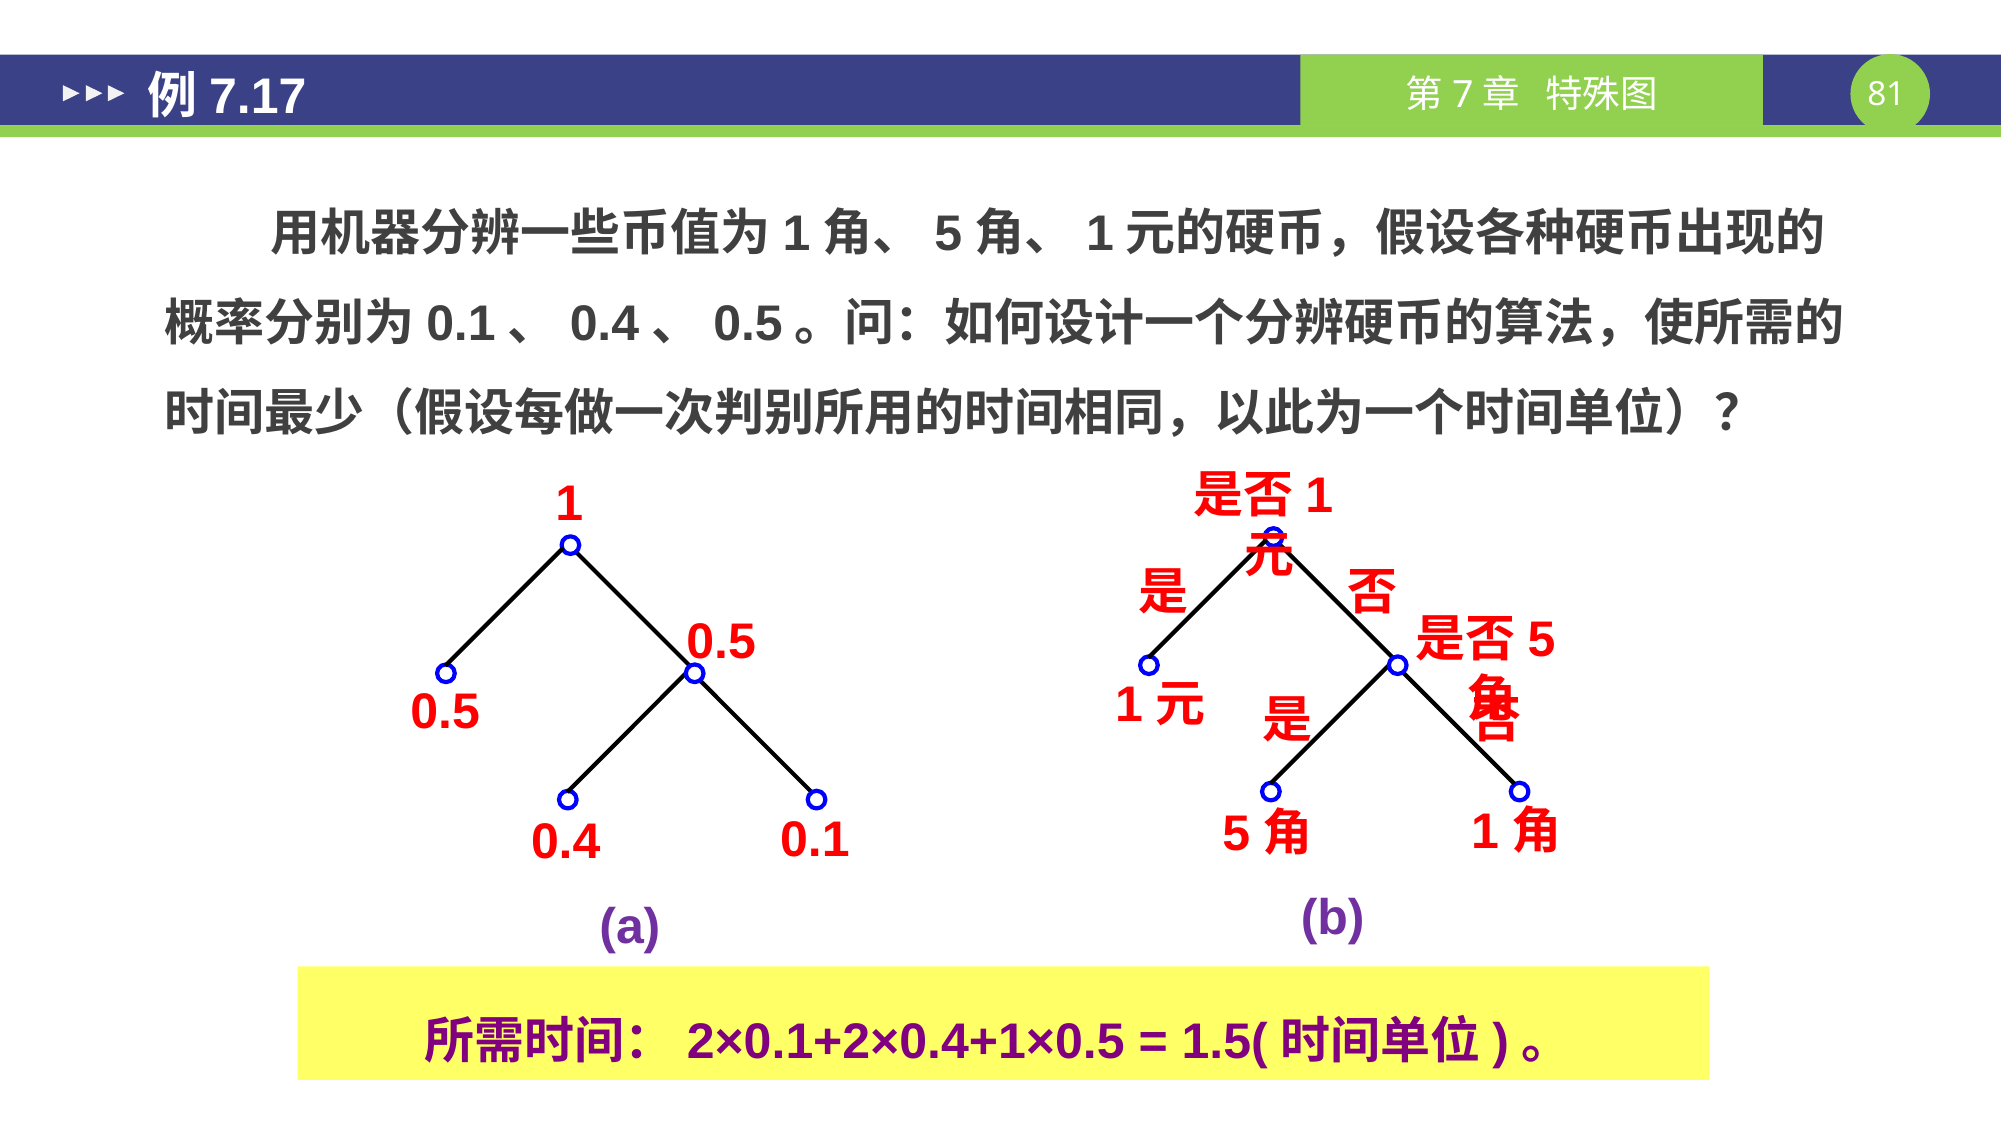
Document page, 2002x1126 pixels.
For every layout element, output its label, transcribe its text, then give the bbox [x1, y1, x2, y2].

text_box 所需时间：2×0.1+2×0.4+1×0.5 = 1.5(时间单位)。 [297, 966, 1710, 1080]
title 例7.17 [127, 57, 1003, 129]
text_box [1112, 462, 1585, 946]
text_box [409, 470, 851, 955]
list 用机器分辨一些币值为1角、5角、1元的硬币，假设各种硬币出现的概率分别为0.1、0.4、0.5。问：如何设计一个分辨硬币的算法，使所需的时间最少（假设每做一次判别所用的时间相同，以此为一个时间单位）？ [144, 160, 1876, 474]
